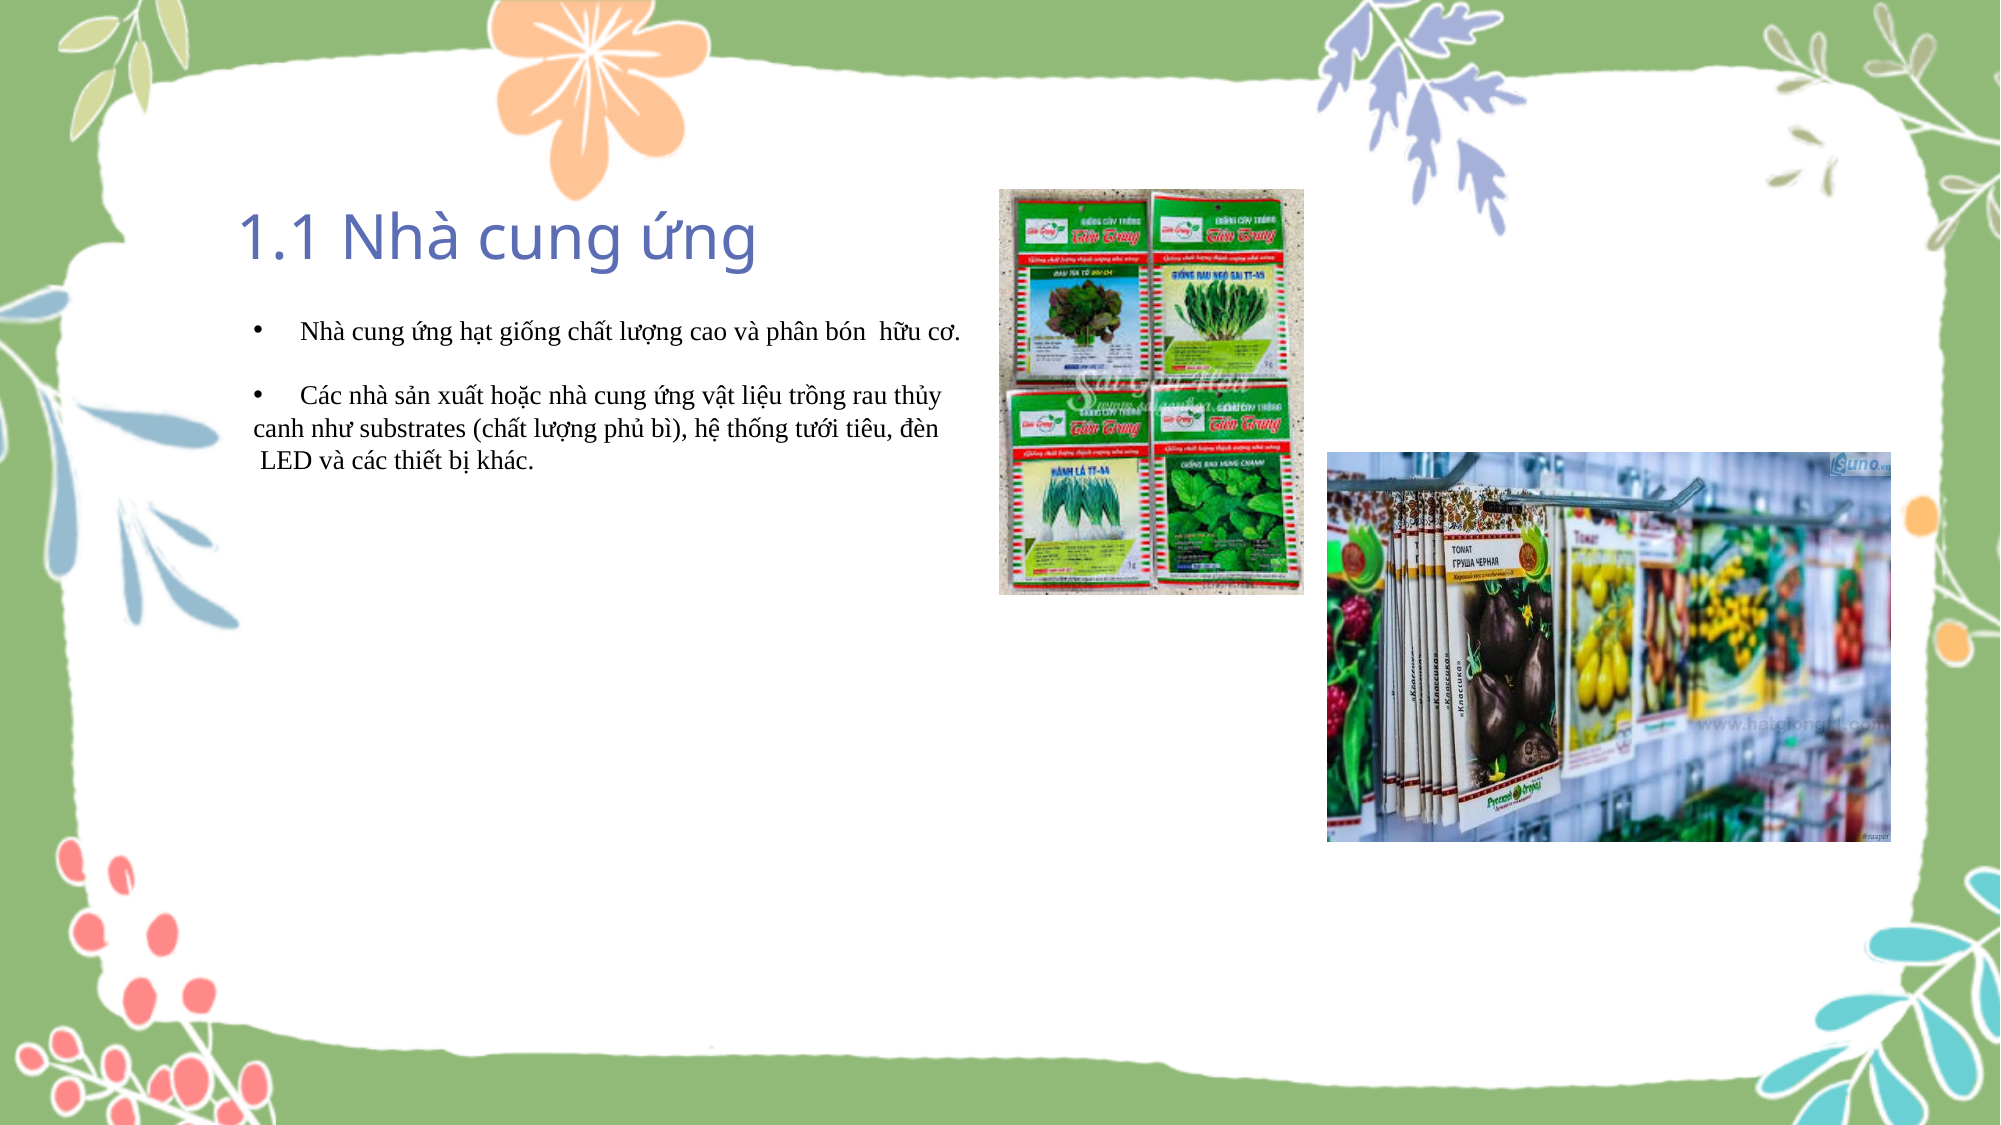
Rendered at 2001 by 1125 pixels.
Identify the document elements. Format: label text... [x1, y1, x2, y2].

text_box Nhà cung ứng hạt giống chất lượng cao và phân bón hữu cơ. Các nhà sản xuất hoặc nhà cung ứng vật liệu trồng rau thủy canh như substrates (chất lượng phủ bì), hệ thống tưới tiêu, đèn LED và các thiết bị khác. [290, 305, 976, 513]
text_box 1.1 Nhà cung ứng [290, 189, 648, 281]
picture [0, 0, 2000, 1125]
